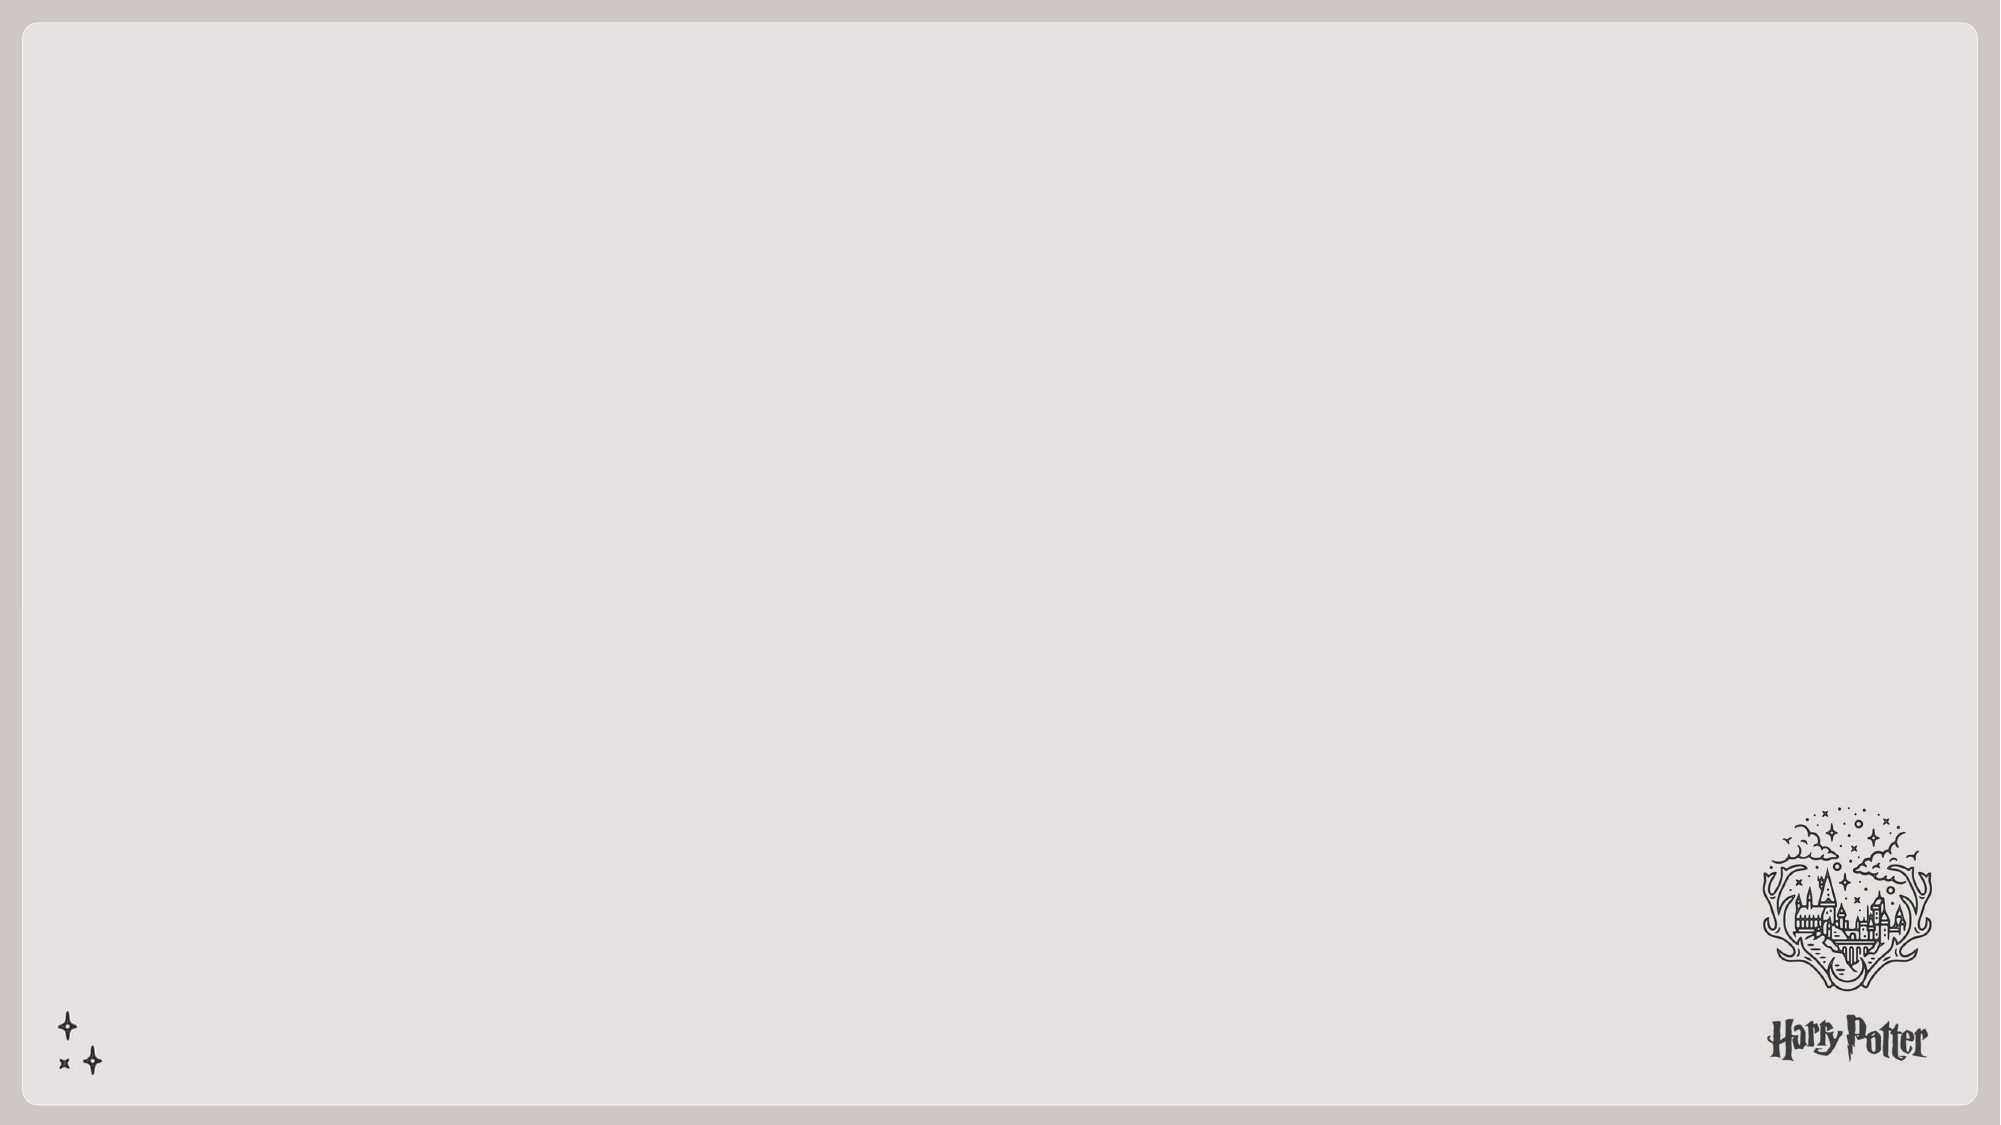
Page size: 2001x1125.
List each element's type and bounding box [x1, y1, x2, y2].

text_box [0, 0, 2000, 1125]
